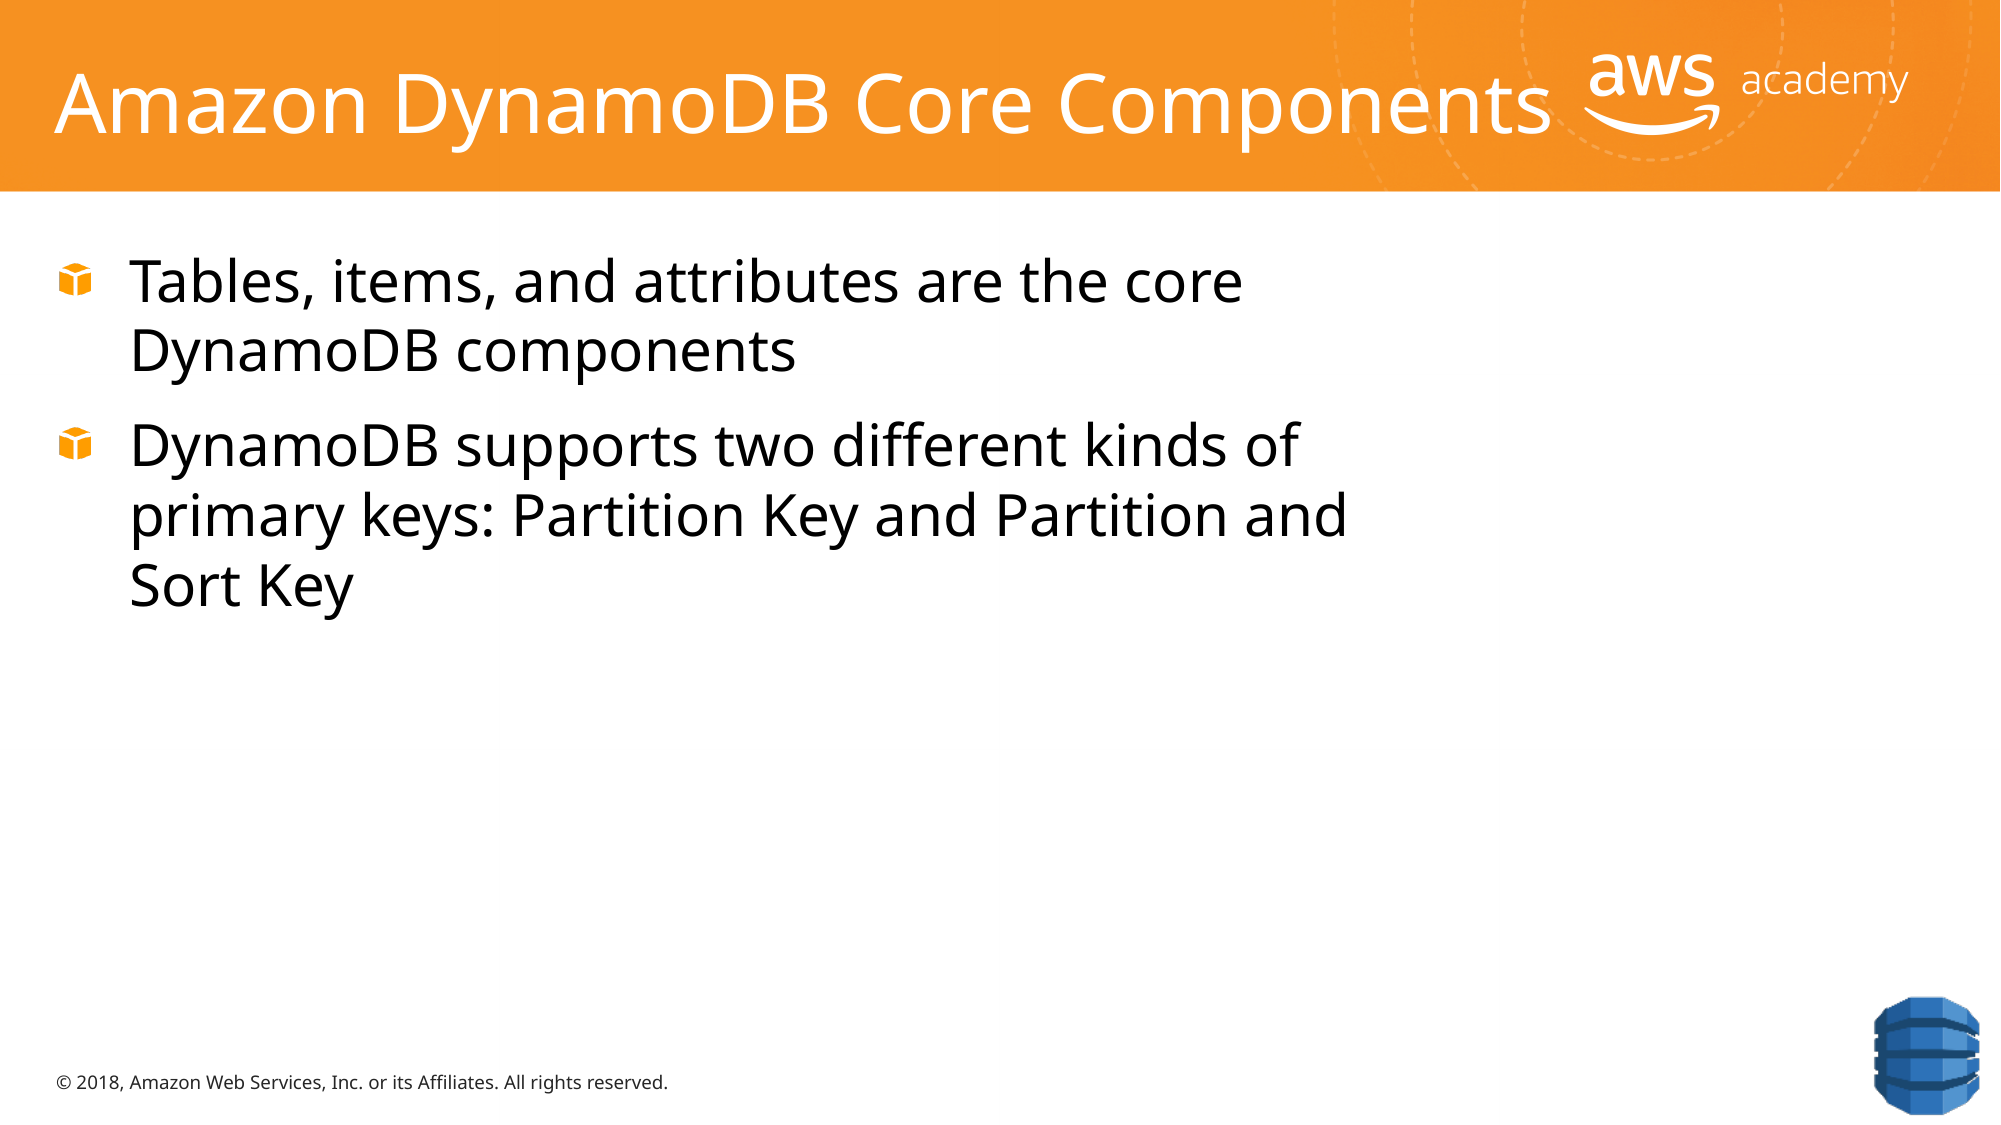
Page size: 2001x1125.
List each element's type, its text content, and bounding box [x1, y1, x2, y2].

picture [0, 0, 2000, 1125]
title Amazon DynamoDB Core Components [39, 43, 1575, 172]
list Tables, items, and attributes are the core DynamoDB components DynamoDB supports two different kinds of primary keys: Partition Key and Partition and Sort Key [39, 236, 1461, 1043]
